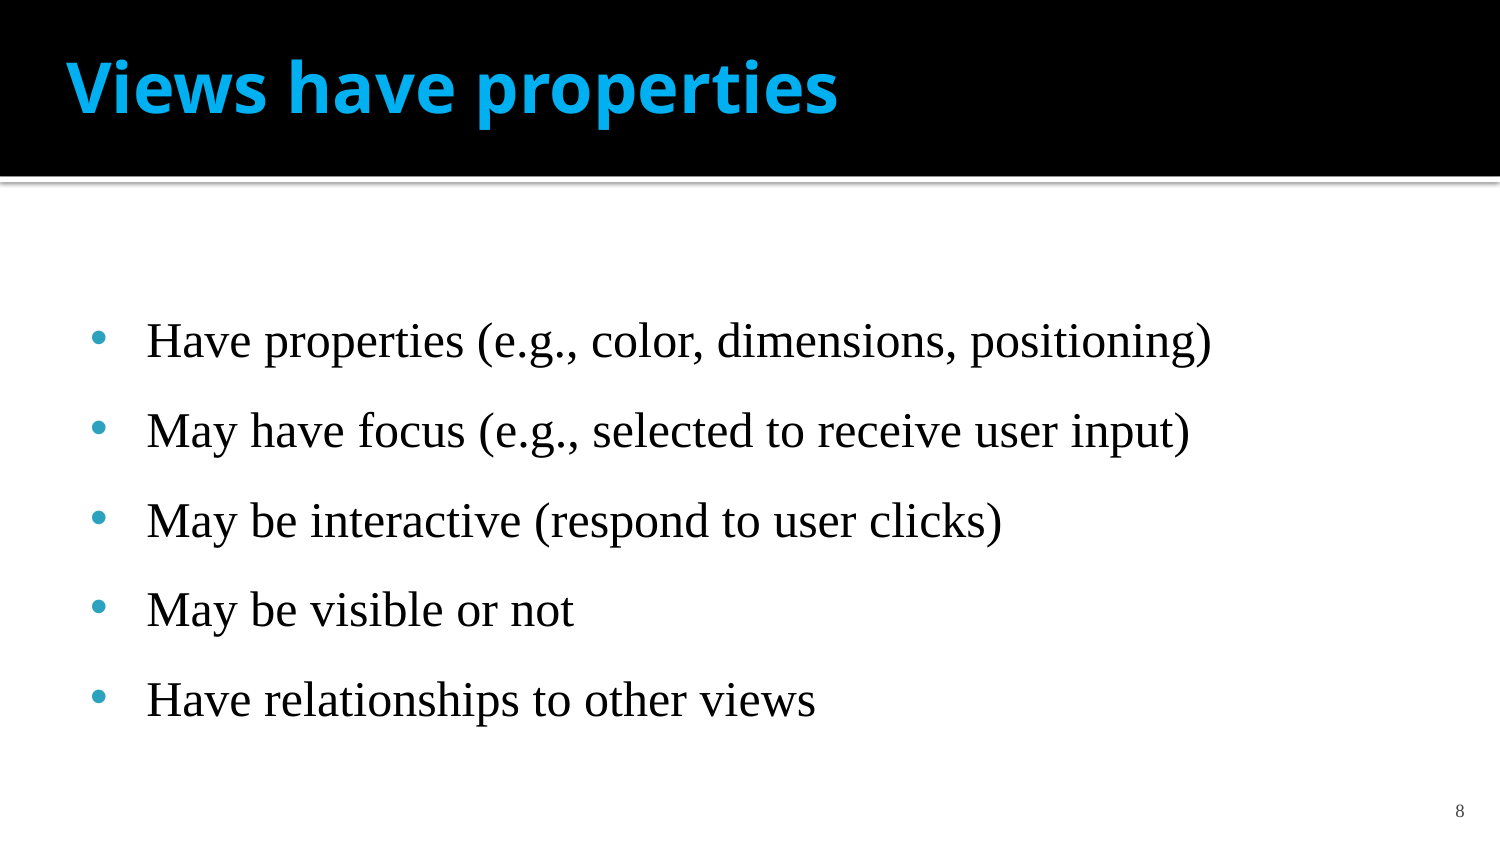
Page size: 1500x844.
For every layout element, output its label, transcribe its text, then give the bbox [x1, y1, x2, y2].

list Have properties (e.g., color, dimensions, positioning) May have focus (e.g., selected to receive user input) May be interactive (respond to user clicks) May be visible or not Have relationships to other views [62, 283, 1461, 785]
slide_number 8 [1389, 777, 1480, 842]
title Views have properties [51, 28, 1472, 122]
